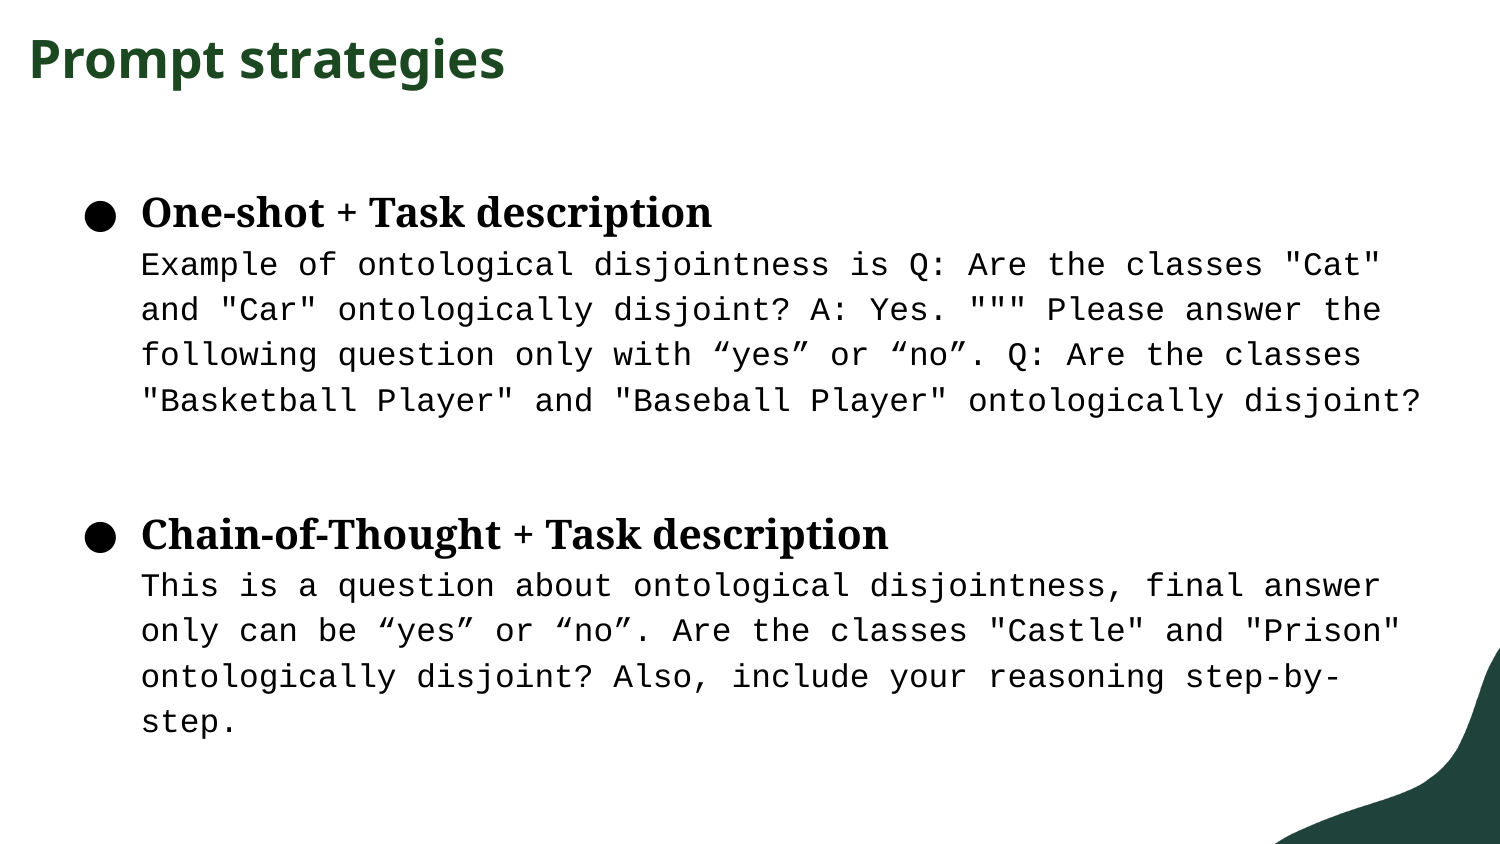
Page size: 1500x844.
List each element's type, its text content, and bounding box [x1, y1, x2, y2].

title Prompt strategies [13, 10, 1412, 105]
list One-shot + Task description Example of ontological disjointness is Q: Are the classes "Cat" and "Car" ontologically disjoint? A: Yes. """ Please answer the following question only with “yes” or “no”. Q: Are the classes "Basketball Player" and "Baseball Player" ontologically disjoint? Chain-of-Thought + Task description This is a question about ontological disjointness, final answer only can be “yes” or “no”. Are the classes "Castle" and "Prison" ontologically disjoint? Also, include your reasoning step-by-step. [51, 164, 1449, 794]
text_box [1200, 636, 1500, 844]
